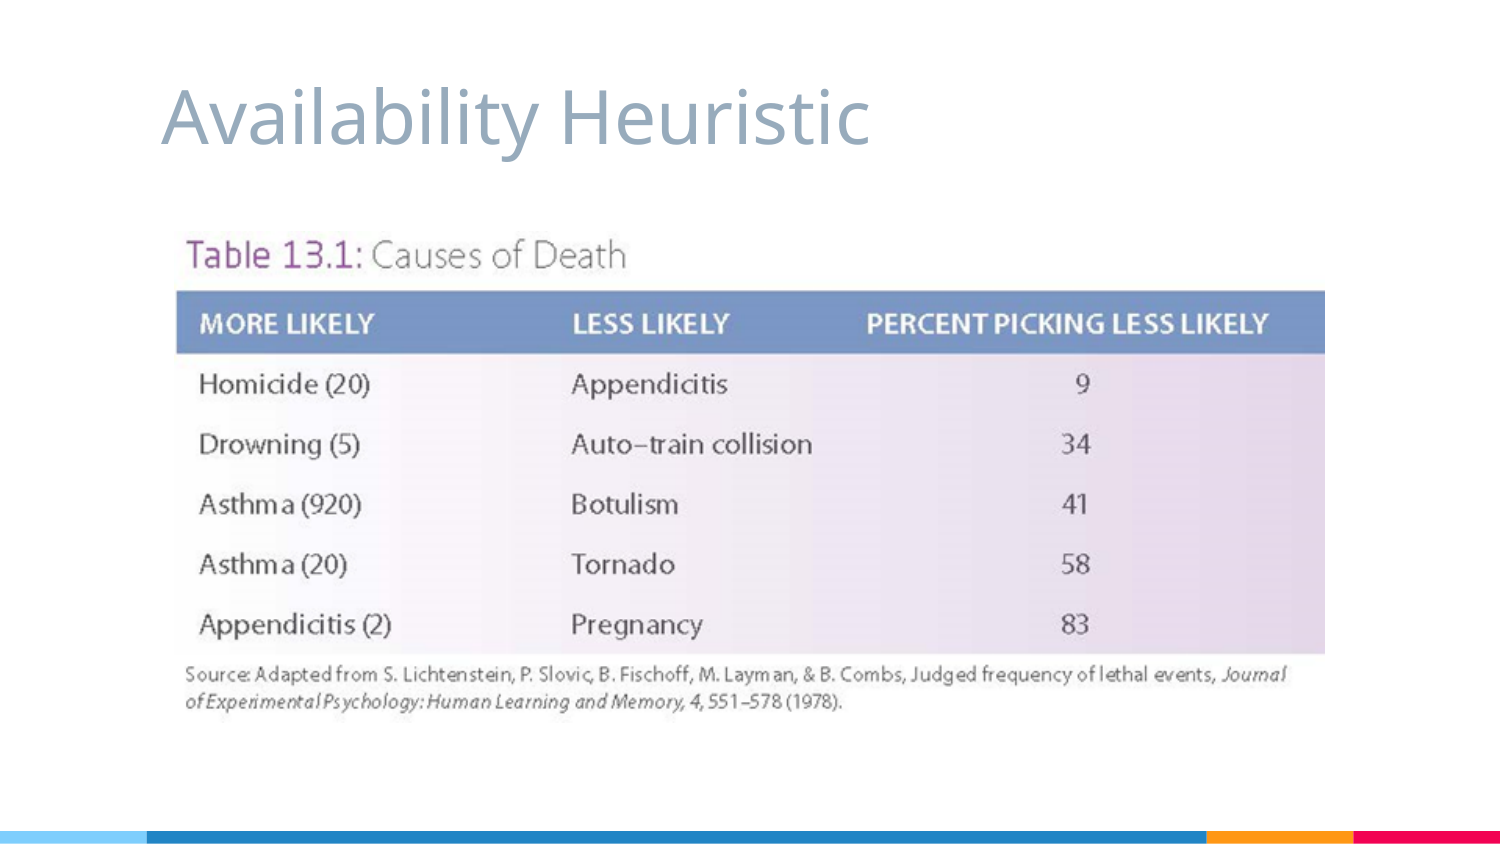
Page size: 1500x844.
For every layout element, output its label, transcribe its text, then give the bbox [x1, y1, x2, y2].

title Availability Heuristic [146, 33, 1207, 175]
picture [174, 231, 1326, 723]
